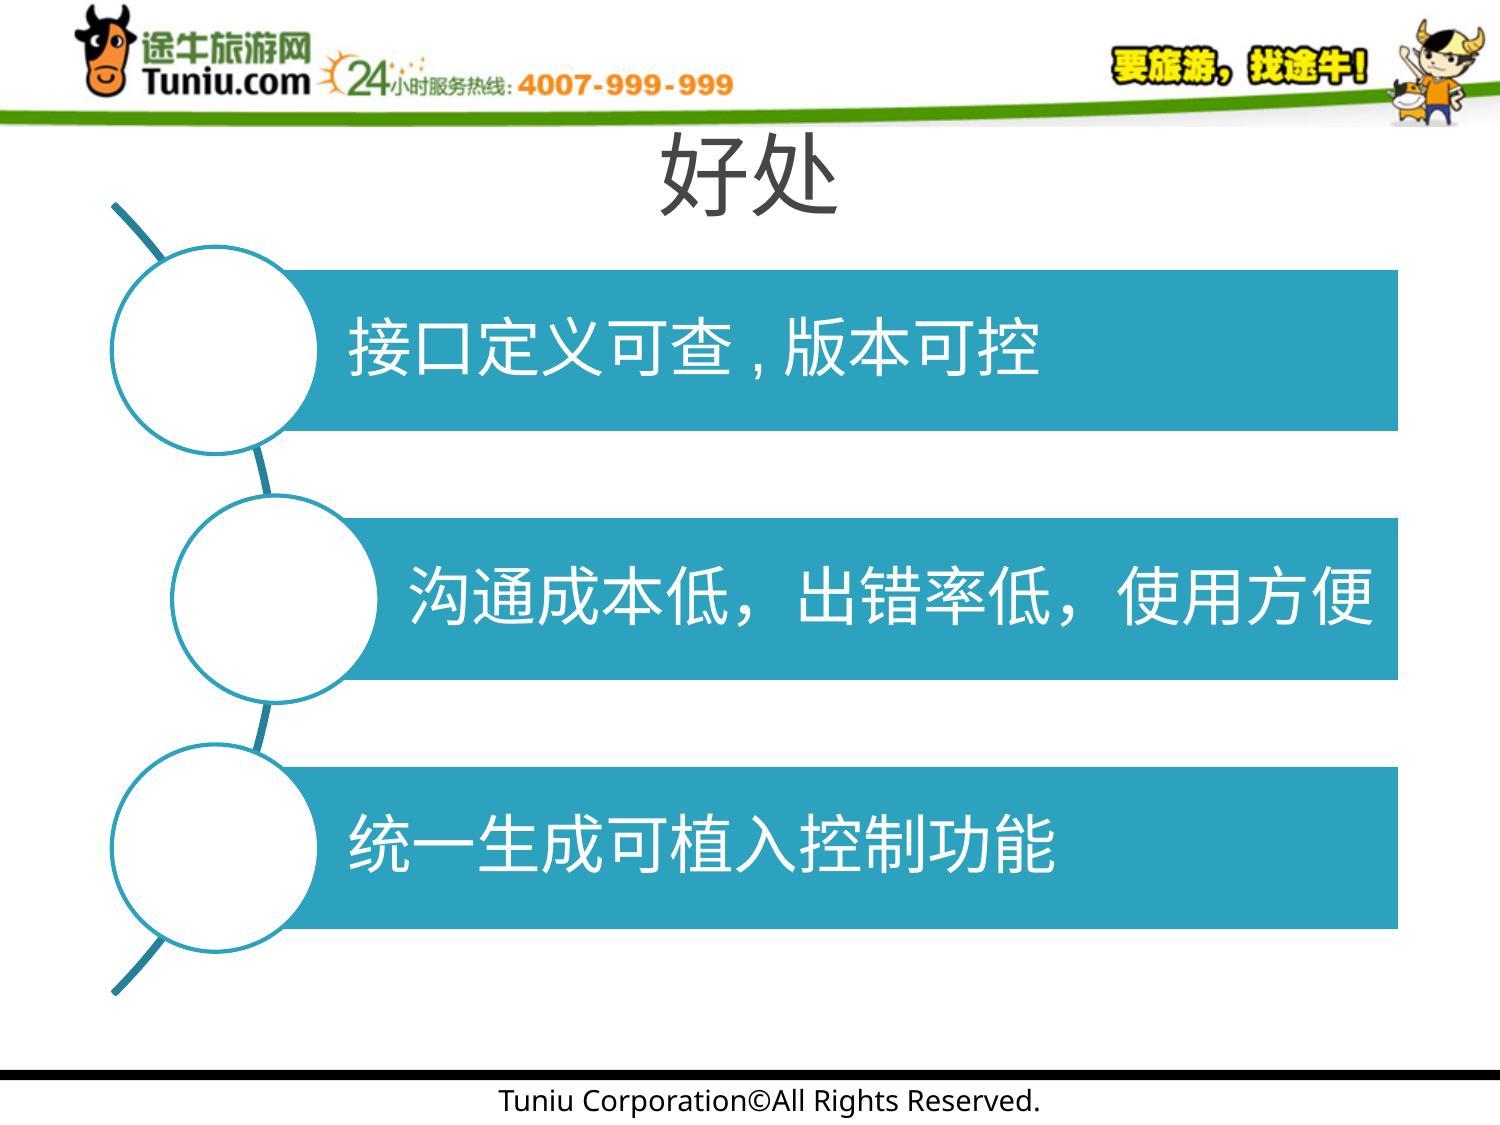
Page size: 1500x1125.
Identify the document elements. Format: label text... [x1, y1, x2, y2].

title 好处 [75, 112, 1425, 233]
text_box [100, 184, 1412, 1015]
picture [0, 0, 1500, 127]
